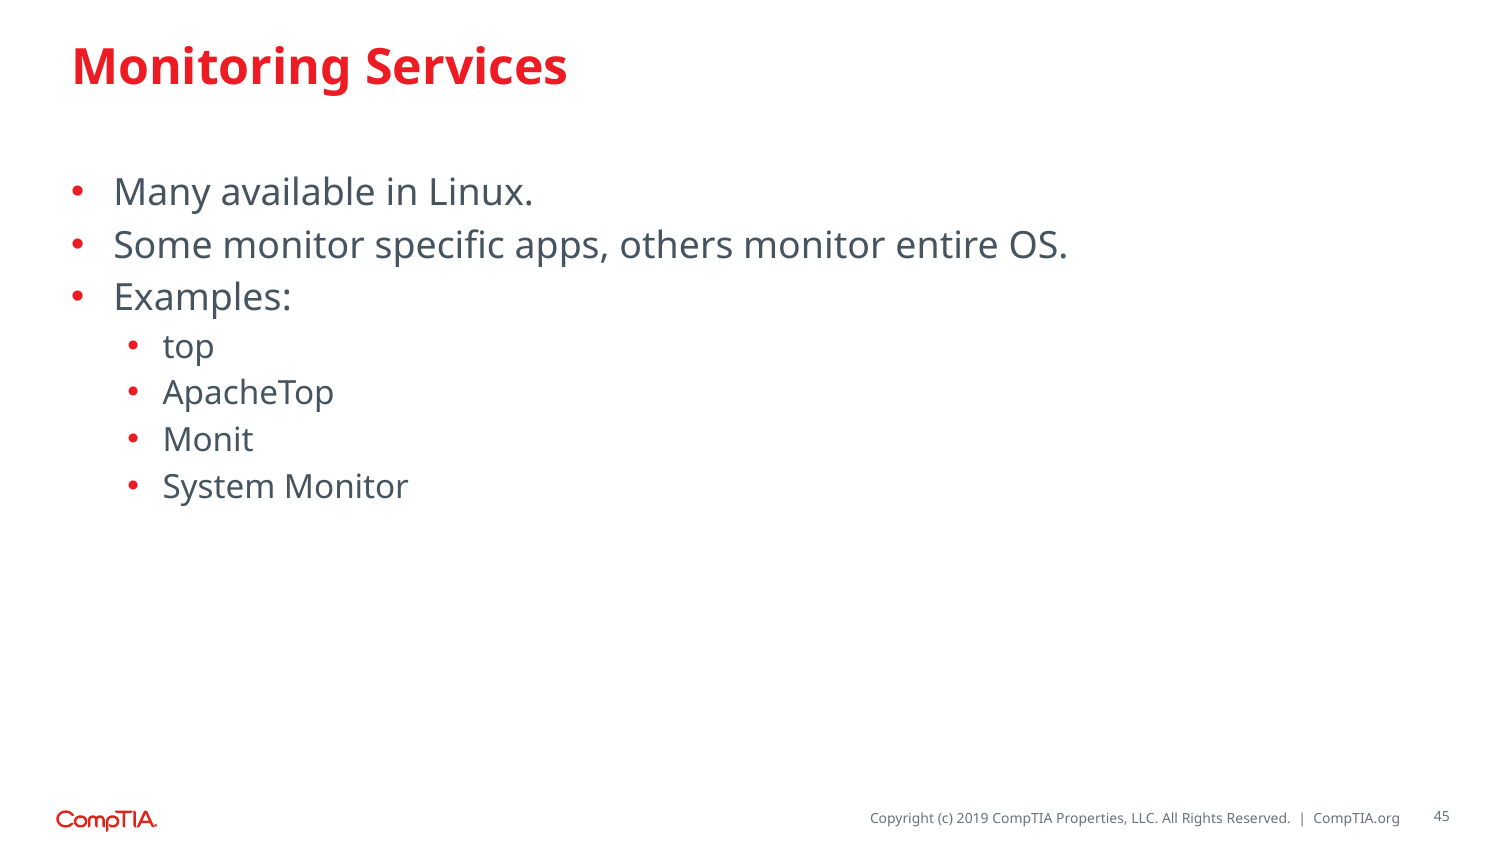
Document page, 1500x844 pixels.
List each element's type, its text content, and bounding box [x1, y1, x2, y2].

slide_number 45 [1407, 800, 1450, 835]
title Monitoring Services [56, 12, 1444, 117]
list Many available in Linux. Some monitor specific apps, others monitor entire OS. Examples: top ApacheTop Monit System Monitor [56, 160, 1444, 746]
